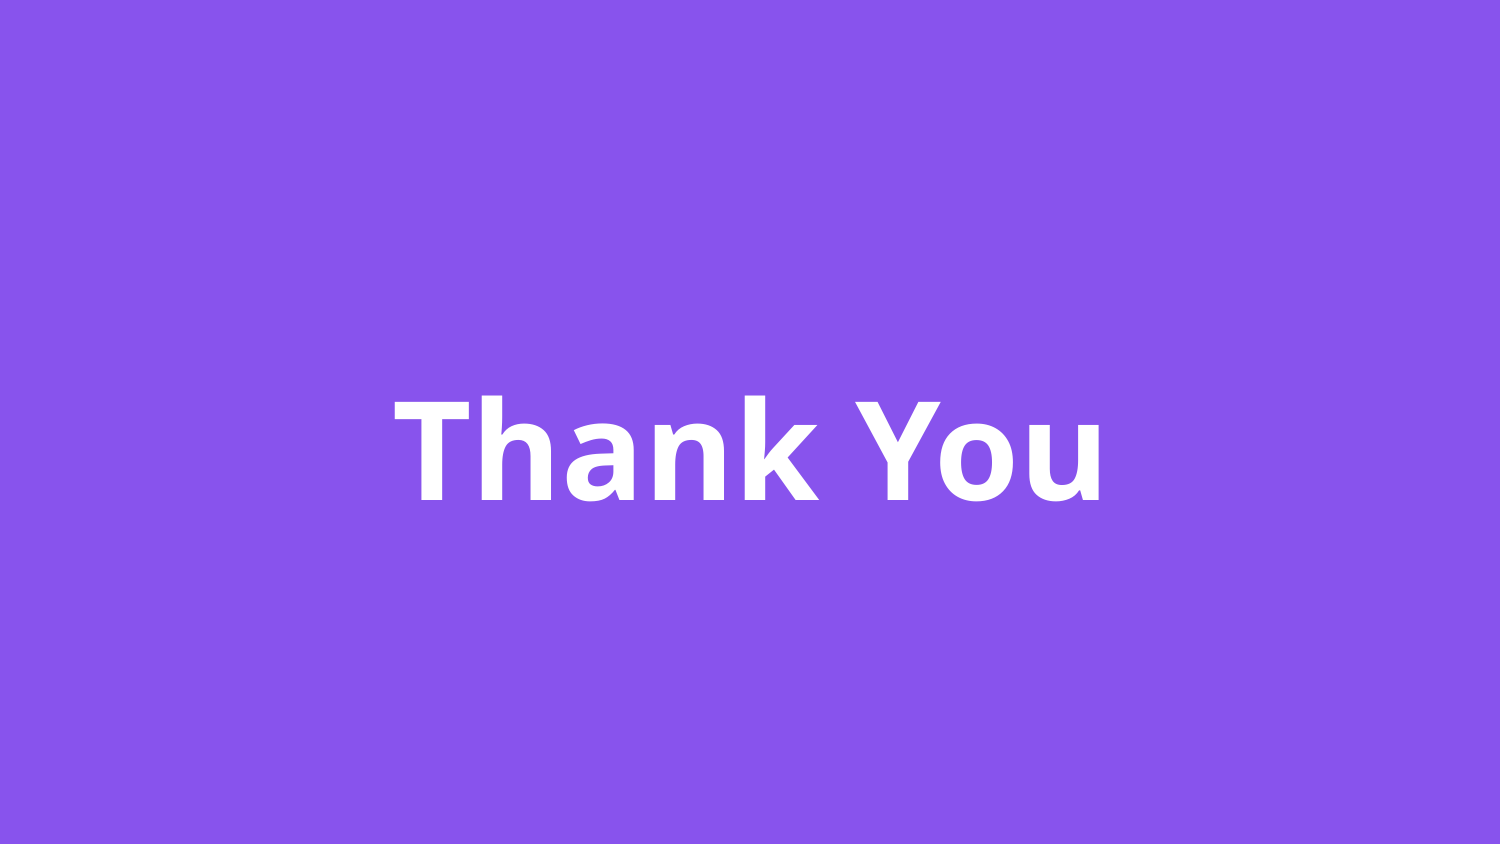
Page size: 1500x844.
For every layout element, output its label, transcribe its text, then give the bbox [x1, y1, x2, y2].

title Thank You [275, 315, 1228, 528]
